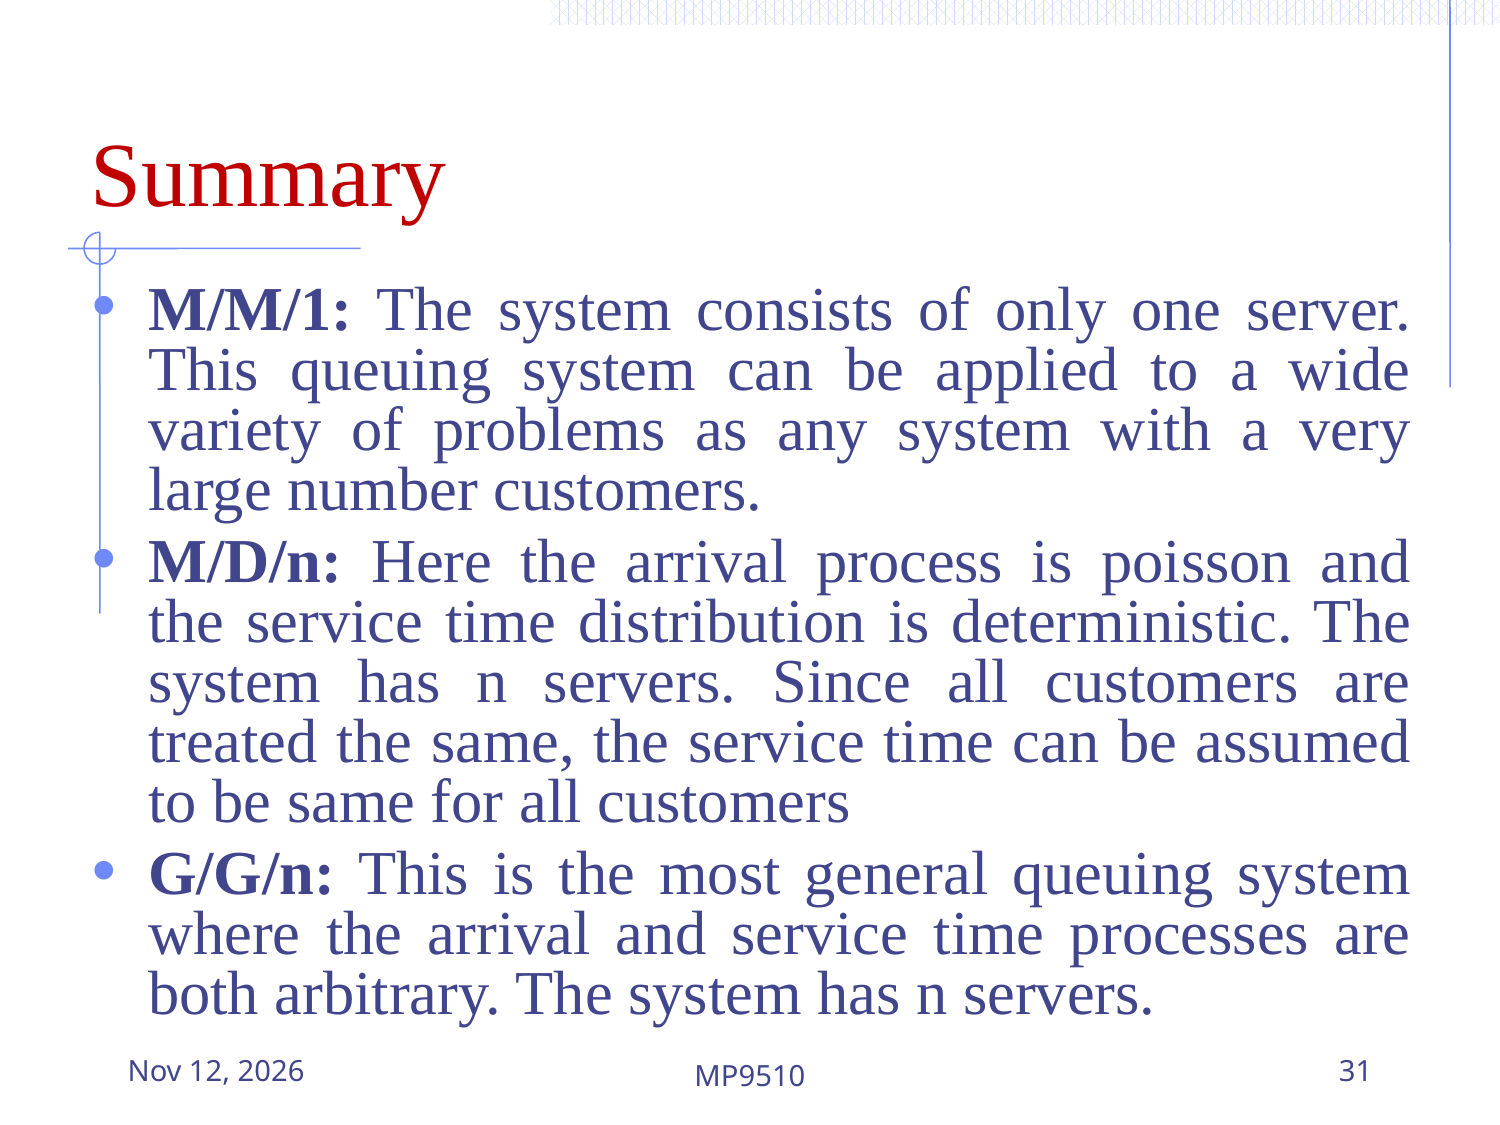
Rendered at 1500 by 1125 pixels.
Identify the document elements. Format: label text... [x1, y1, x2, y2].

footer MP9510 [512, 1024, 988, 1101]
slide_number 31 [1074, 1024, 1388, 1101]
list M/M/1: The system consists of only one server. This queuing system can be applied to a wide variety of problems as any system with a very large number customers. M/D/n: Here the arrival process is poisson and the service time distribution is deterministic. The system has n servers. Since all customers are treated the same, the service time can be assumed to be same for all customers G/G/n: This is the most general queuing system where the arrival and service time processes are both arbitrary. The system has n servers. [76, 275, 1427, 1013]
title Summary [75, 45, 1426, 233]
slide_number 20-Aug-23 [112, 1024, 426, 1101]
